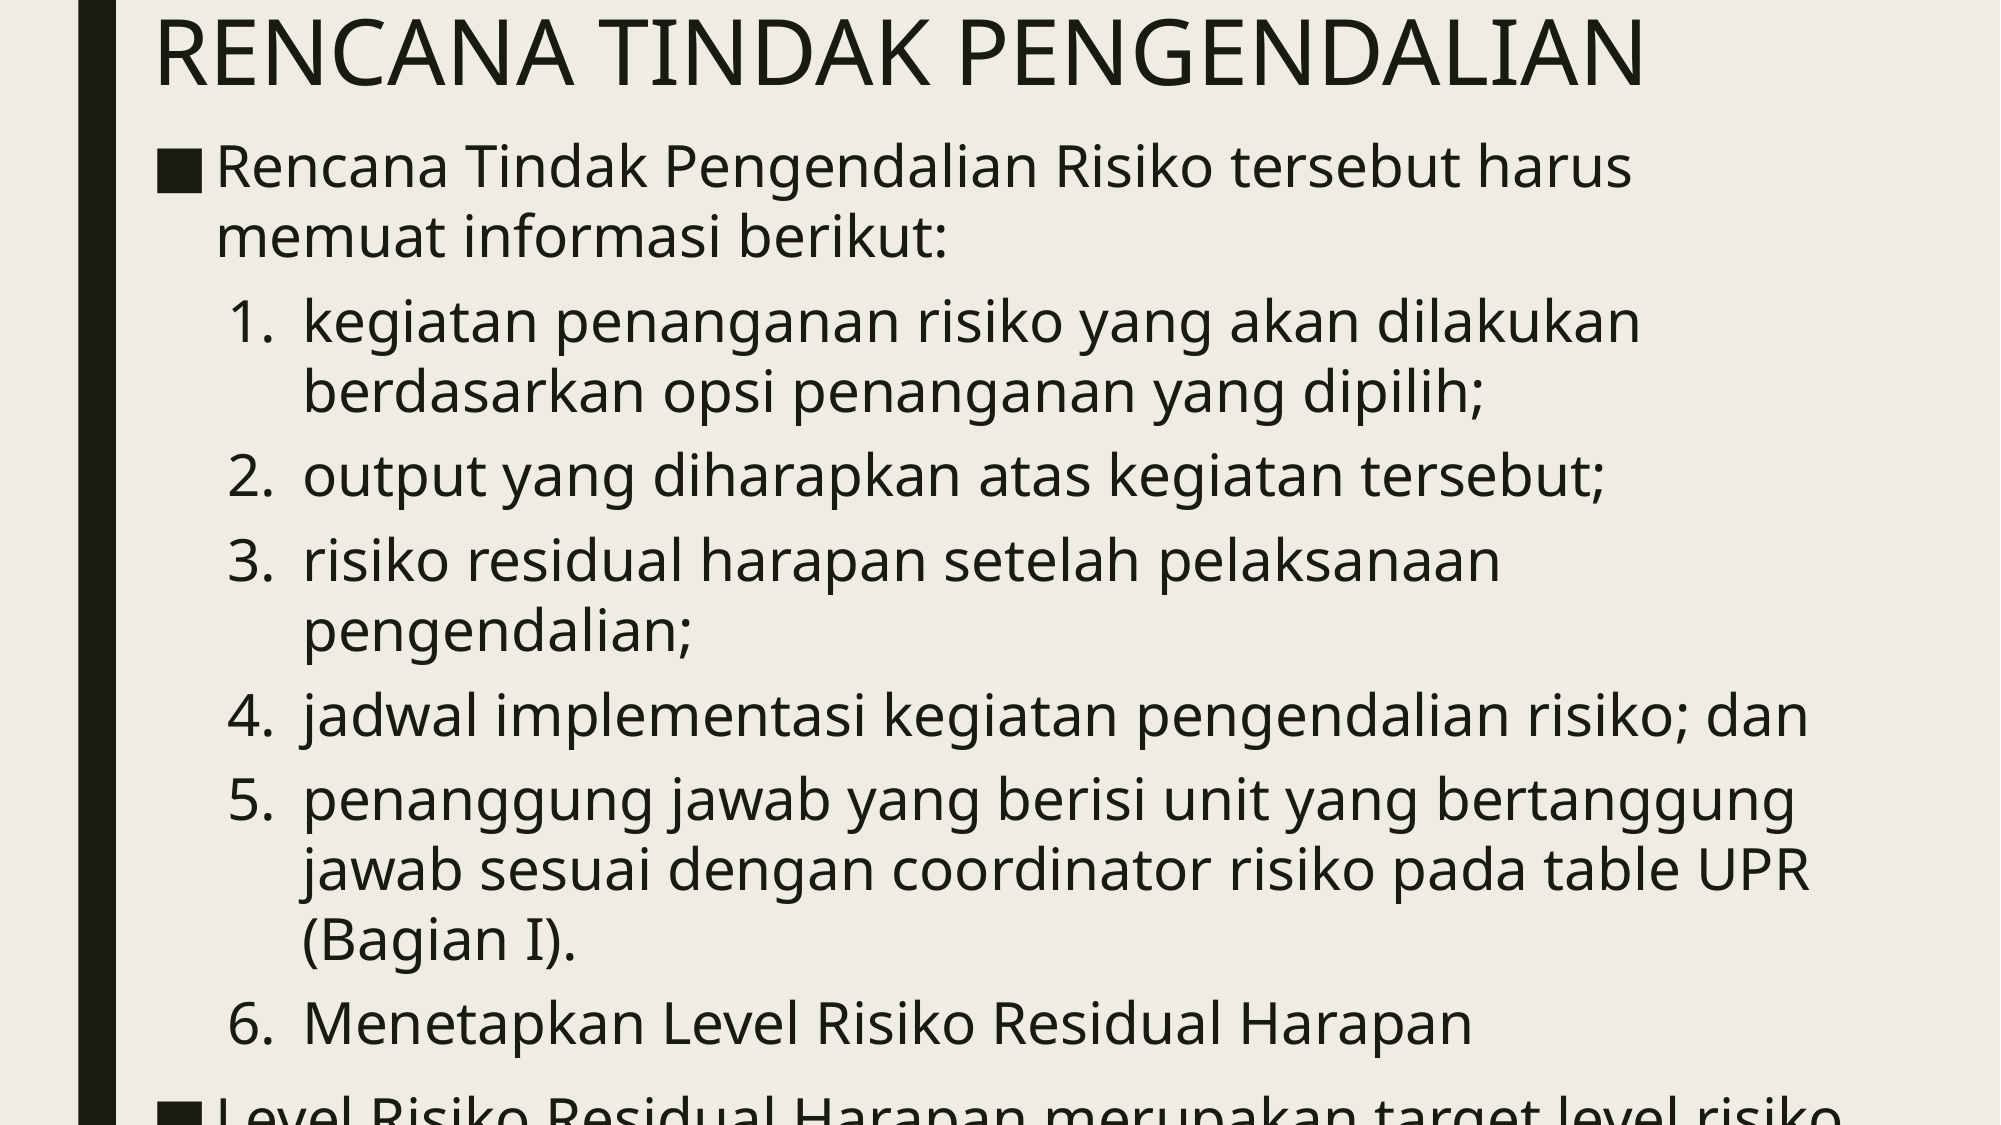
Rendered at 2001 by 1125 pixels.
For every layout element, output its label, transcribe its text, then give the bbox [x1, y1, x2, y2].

title RENCANA TINDAK PENGENDALIAN [137, 0, 1958, 244]
list Rencana Tindak Pengendalian Risiko tersebut harus memuat informasi berikut: kegiatan penanganan risiko yang akan dilakukan berdasarkan opsi penanganan yang dipilih; output yang diharapkan atas kegiatan tersebut; risiko residual harapan setelah pelaksanaan pengendalian; jadwal implementasi kegiatan pengendalian risiko; dan penanggung jawab yang berisi unit yang bertanggung jawab sesuai dengan coordinator risiko pada table UPR (Bagian I). Menetapkan Level Risiko Residual Harapan Level Risiko Residual Harapan merupakan target level risiko apabila penangan risiko telah dijalankan. Penetapan Level Risiko Residual mempertimbangkan perubahan level kemungkinan dan level dampak. [137, 121, 1863, 955]
